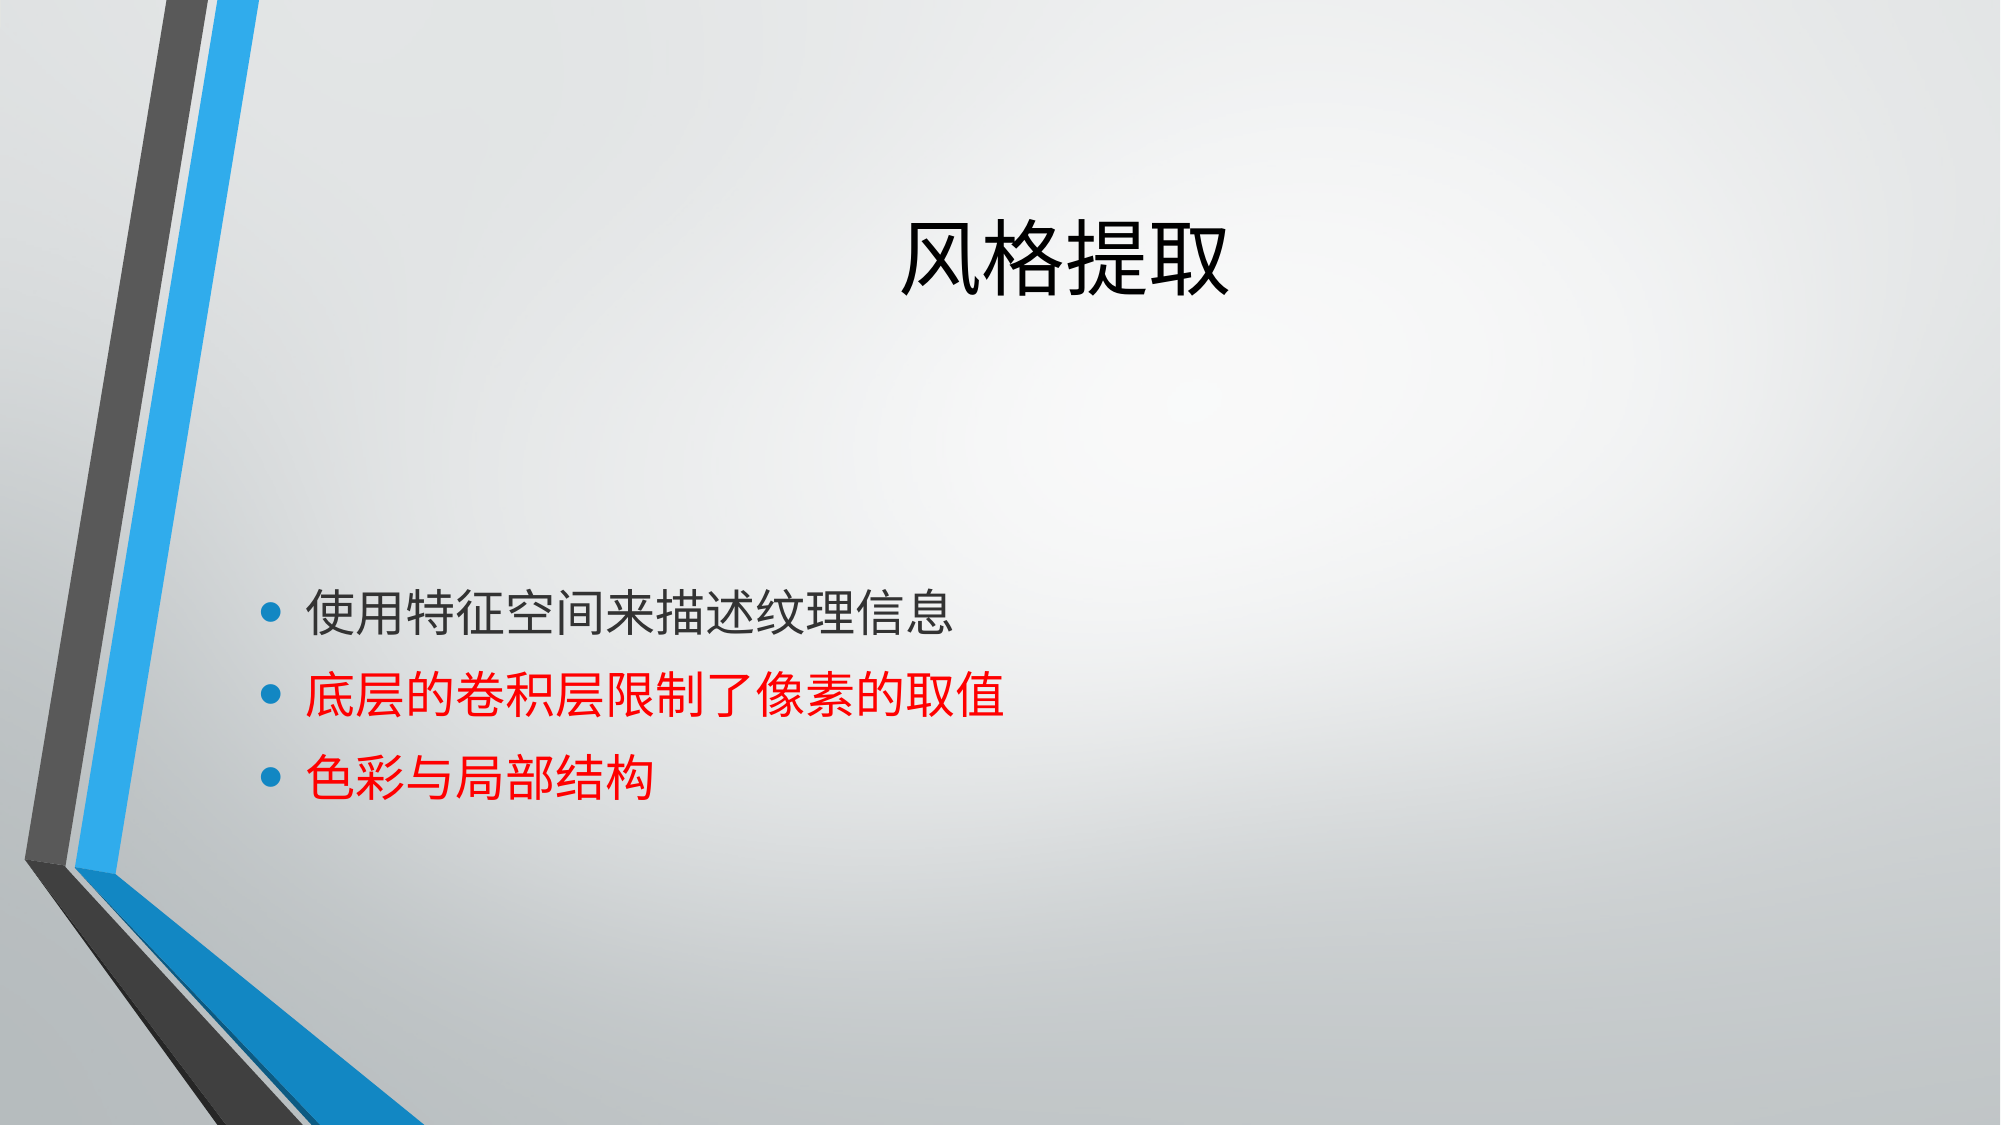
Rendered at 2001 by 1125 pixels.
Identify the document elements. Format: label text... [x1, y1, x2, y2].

title 风格提取 [243, 112, 1887, 400]
list 使用特征空间来描述纹理信息 底层的卷积层限制了像素的取值 色彩与局部结构 [243, 437, 1887, 950]
